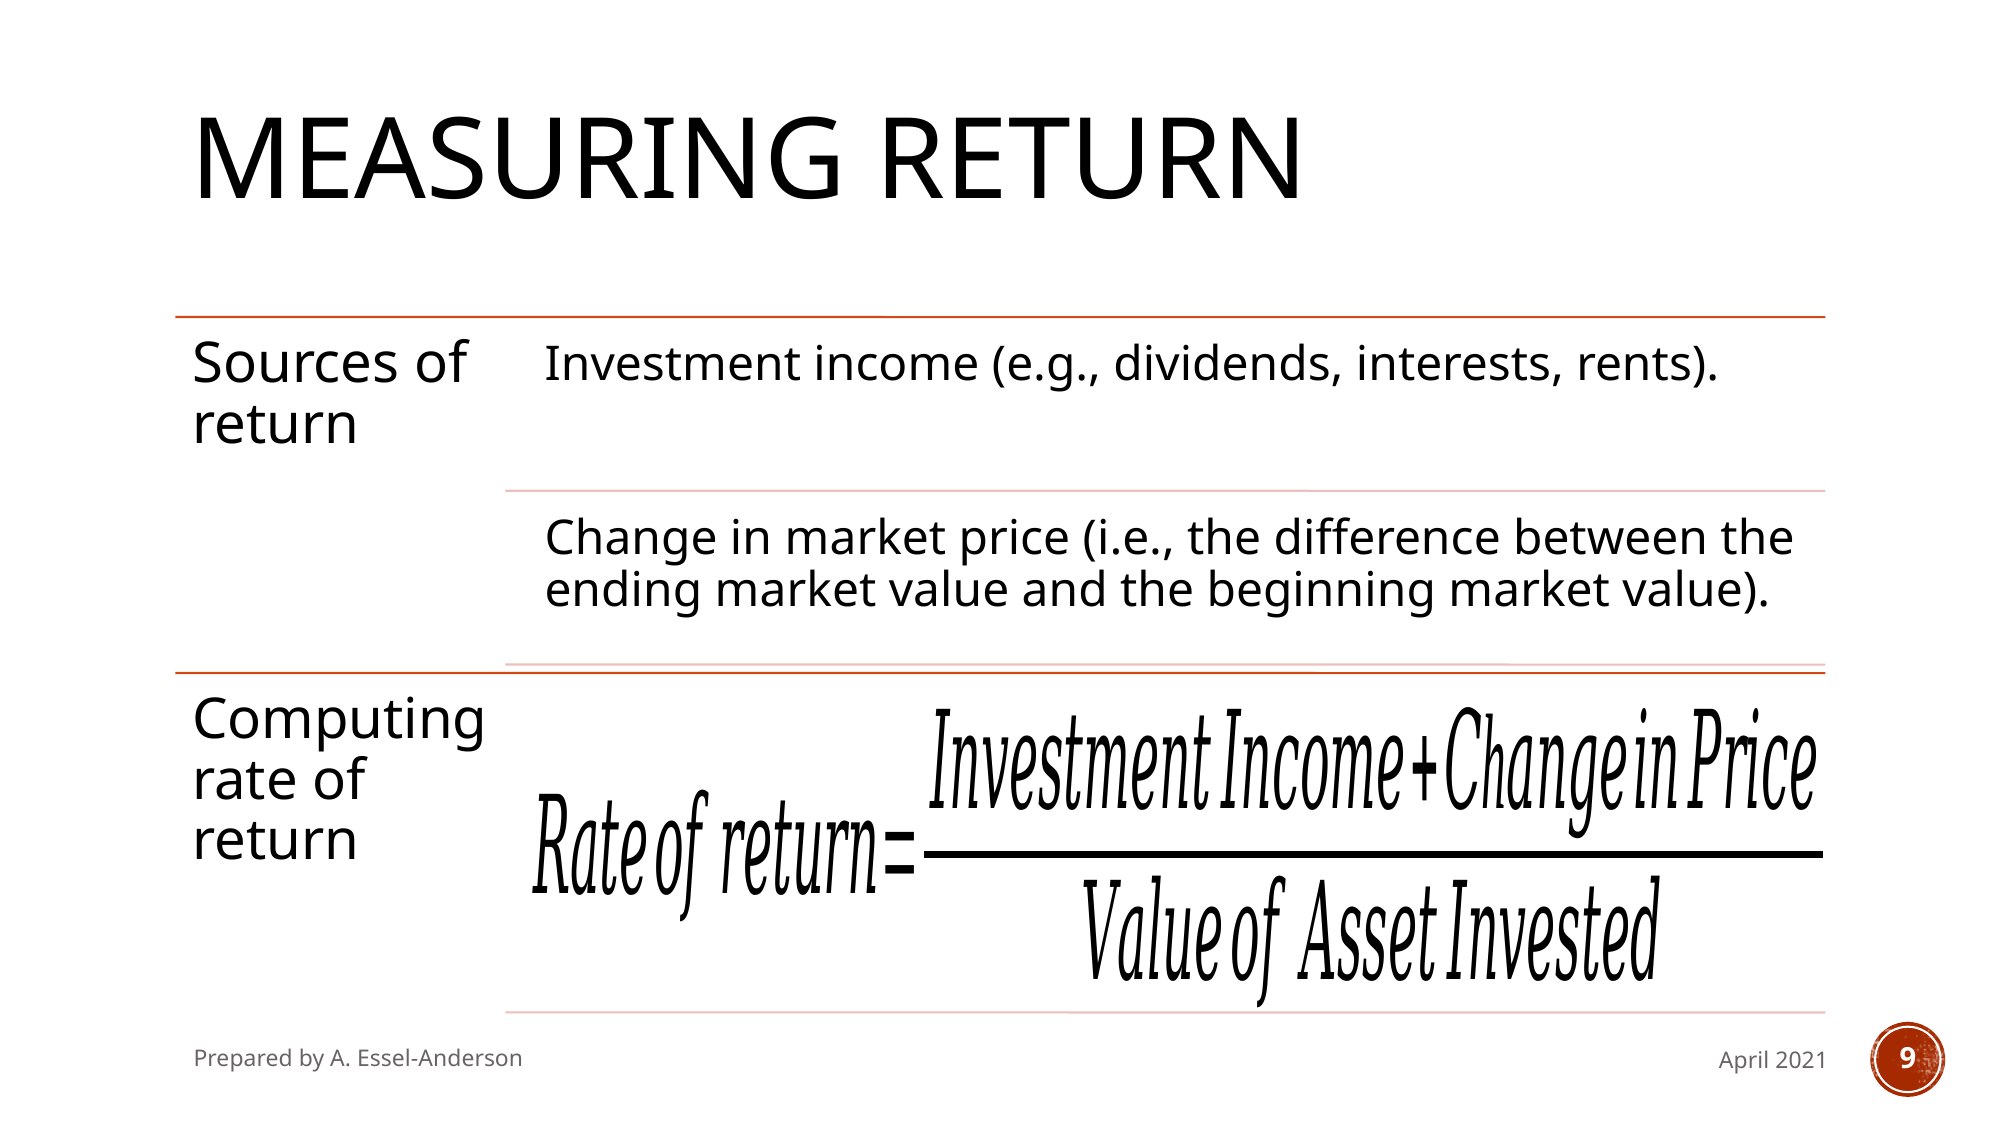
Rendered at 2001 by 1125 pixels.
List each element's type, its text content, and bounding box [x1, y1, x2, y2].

footer Prepared by A. Essel-Anderson [178, 1028, 1217, 1089]
title Measuring return [175, 79, 1826, 245]
slide_number 9 [1855, 1028, 1961, 1089]
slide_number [1306, 1028, 1844, 1089]
